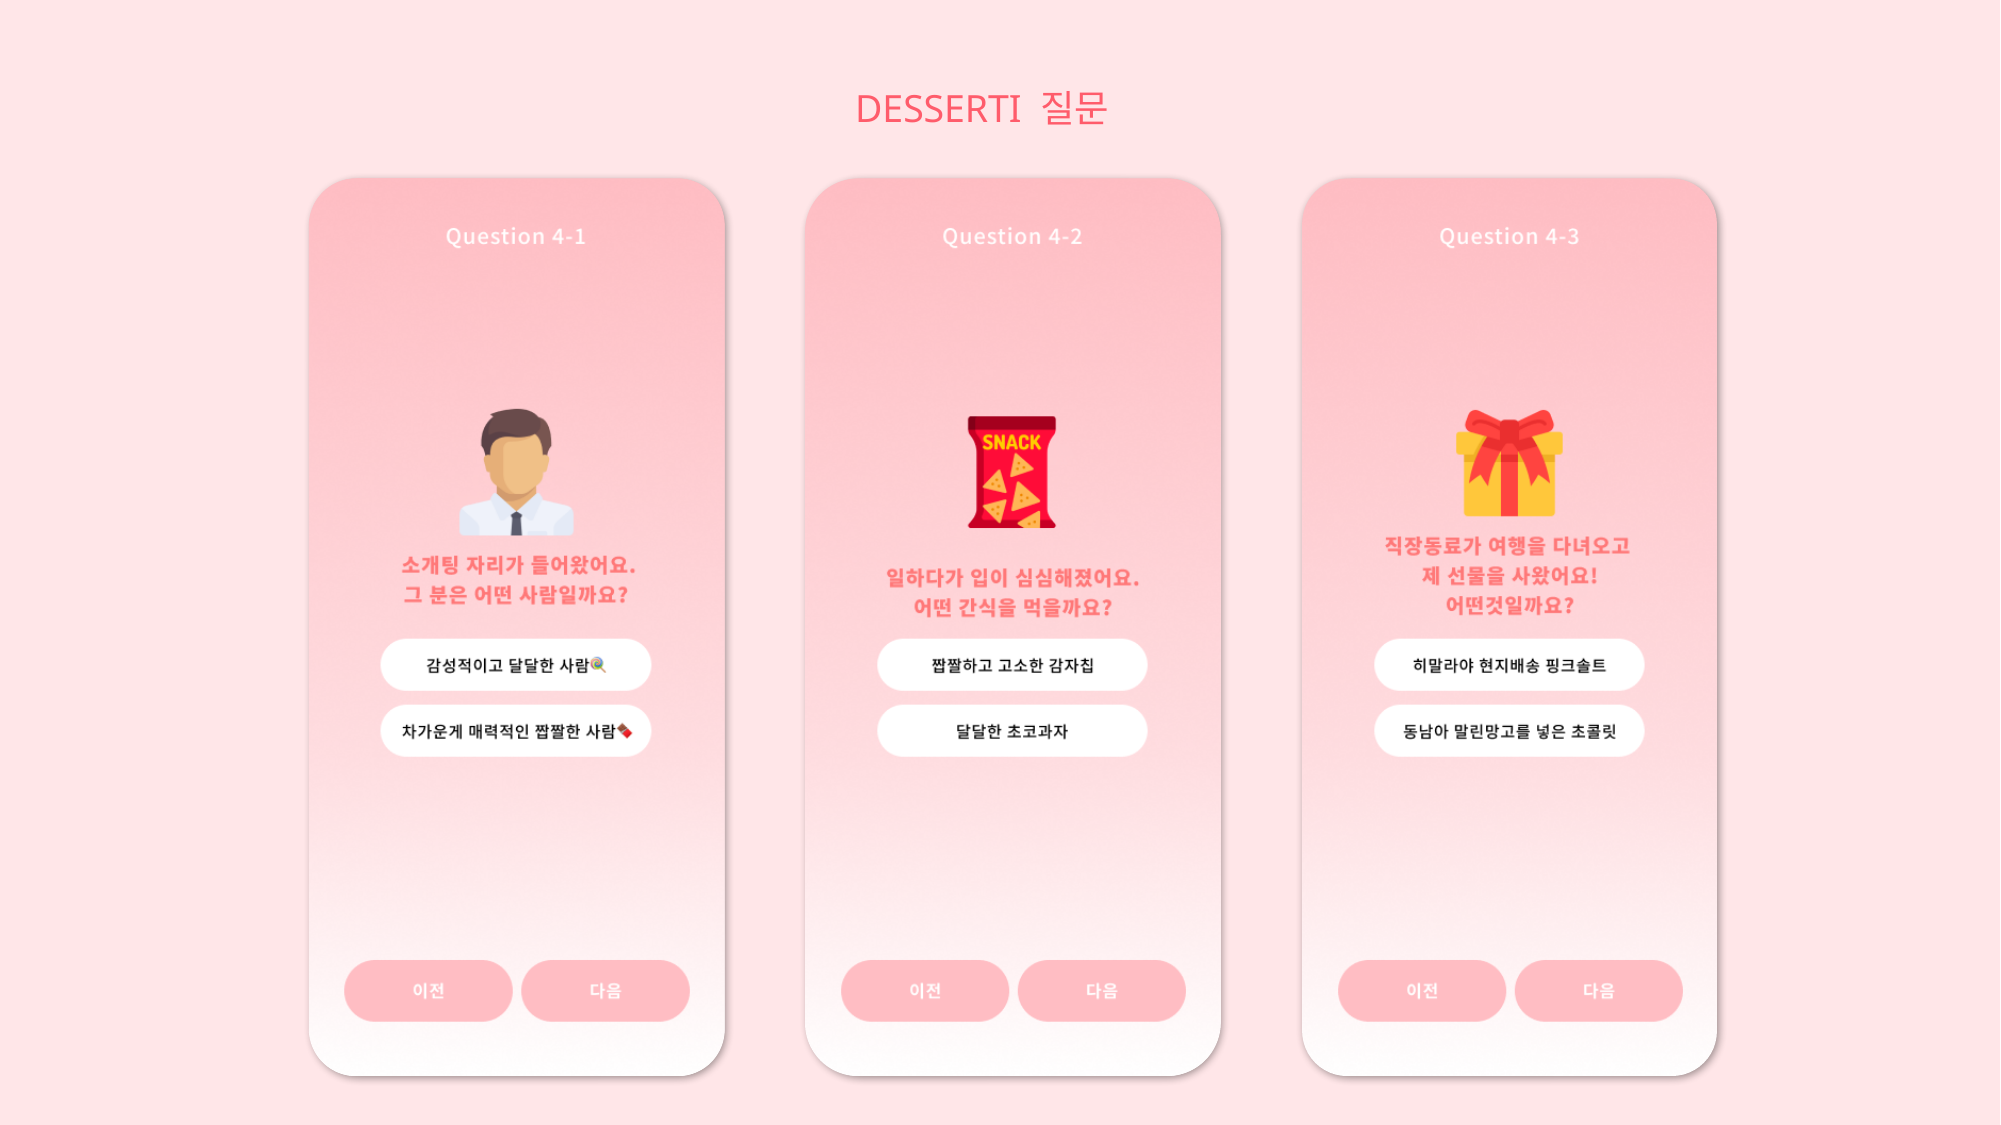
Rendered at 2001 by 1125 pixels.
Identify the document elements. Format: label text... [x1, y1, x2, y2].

text_box DESSERTI 질문 [840, 77, 1174, 137]
picture [1302, 178, 1717, 1077]
picture [308, 178, 725, 1077]
picture [805, 178, 1221, 1077]
